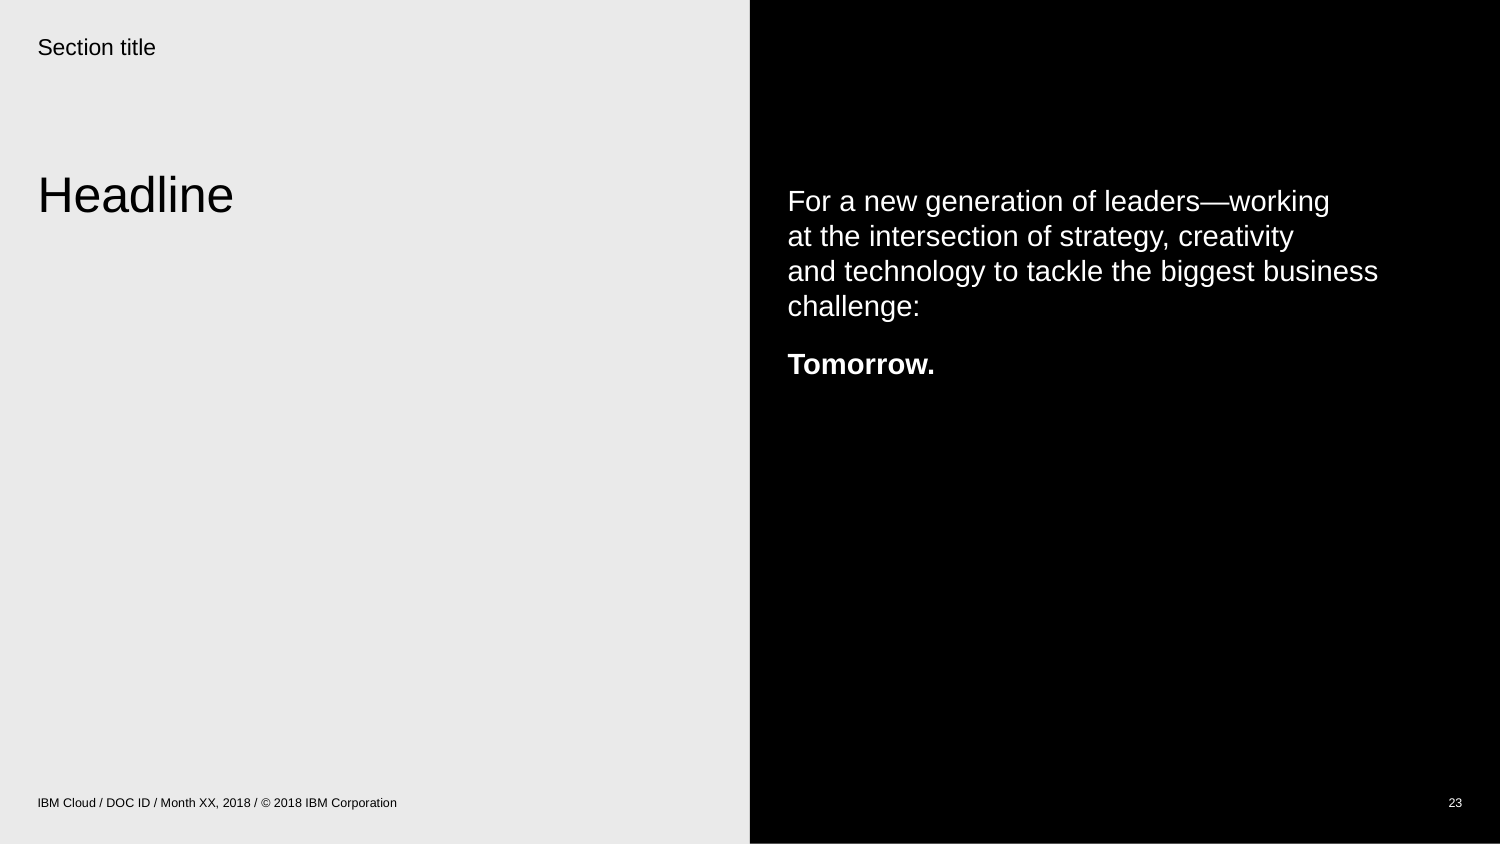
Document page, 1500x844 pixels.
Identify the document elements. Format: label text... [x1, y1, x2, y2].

footer IBM Cloud / DOC ID / Month XX, 2018 / © 2018 IBM Corporation [37, 791, 1088, 815]
list For a new generation of leaders—working at the intersection of strategy, creativity and technology to tackle the biggest business challenge: Tomorrow. [787, 182, 1463, 757]
slide_number 23 [1125, 791, 1463, 815]
list Section title [37, 33, 713, 83]
title Headline [37, 169, 713, 755]
